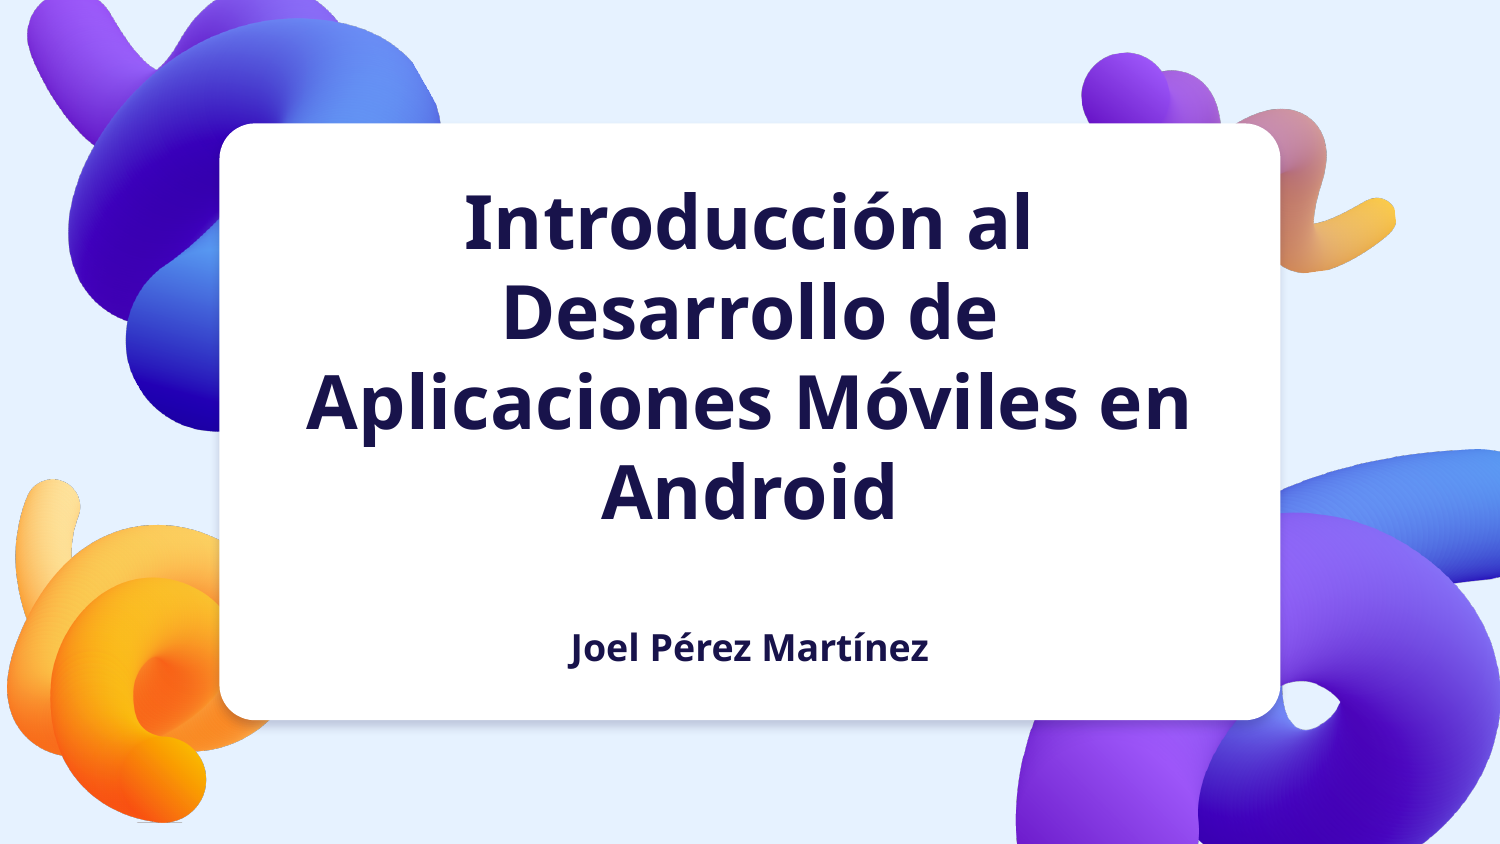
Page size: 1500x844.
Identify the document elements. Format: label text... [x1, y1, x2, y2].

picture [1015, 449, 1500, 844]
picture [7, 479, 297, 823]
picture [0, 0, 446, 462]
title Introducción al Desarrollo de Aplicaciones Móviles en Android Joel Pérez Martínez [275, 243, 1225, 601]
picture [1077, 22, 1400, 276]
